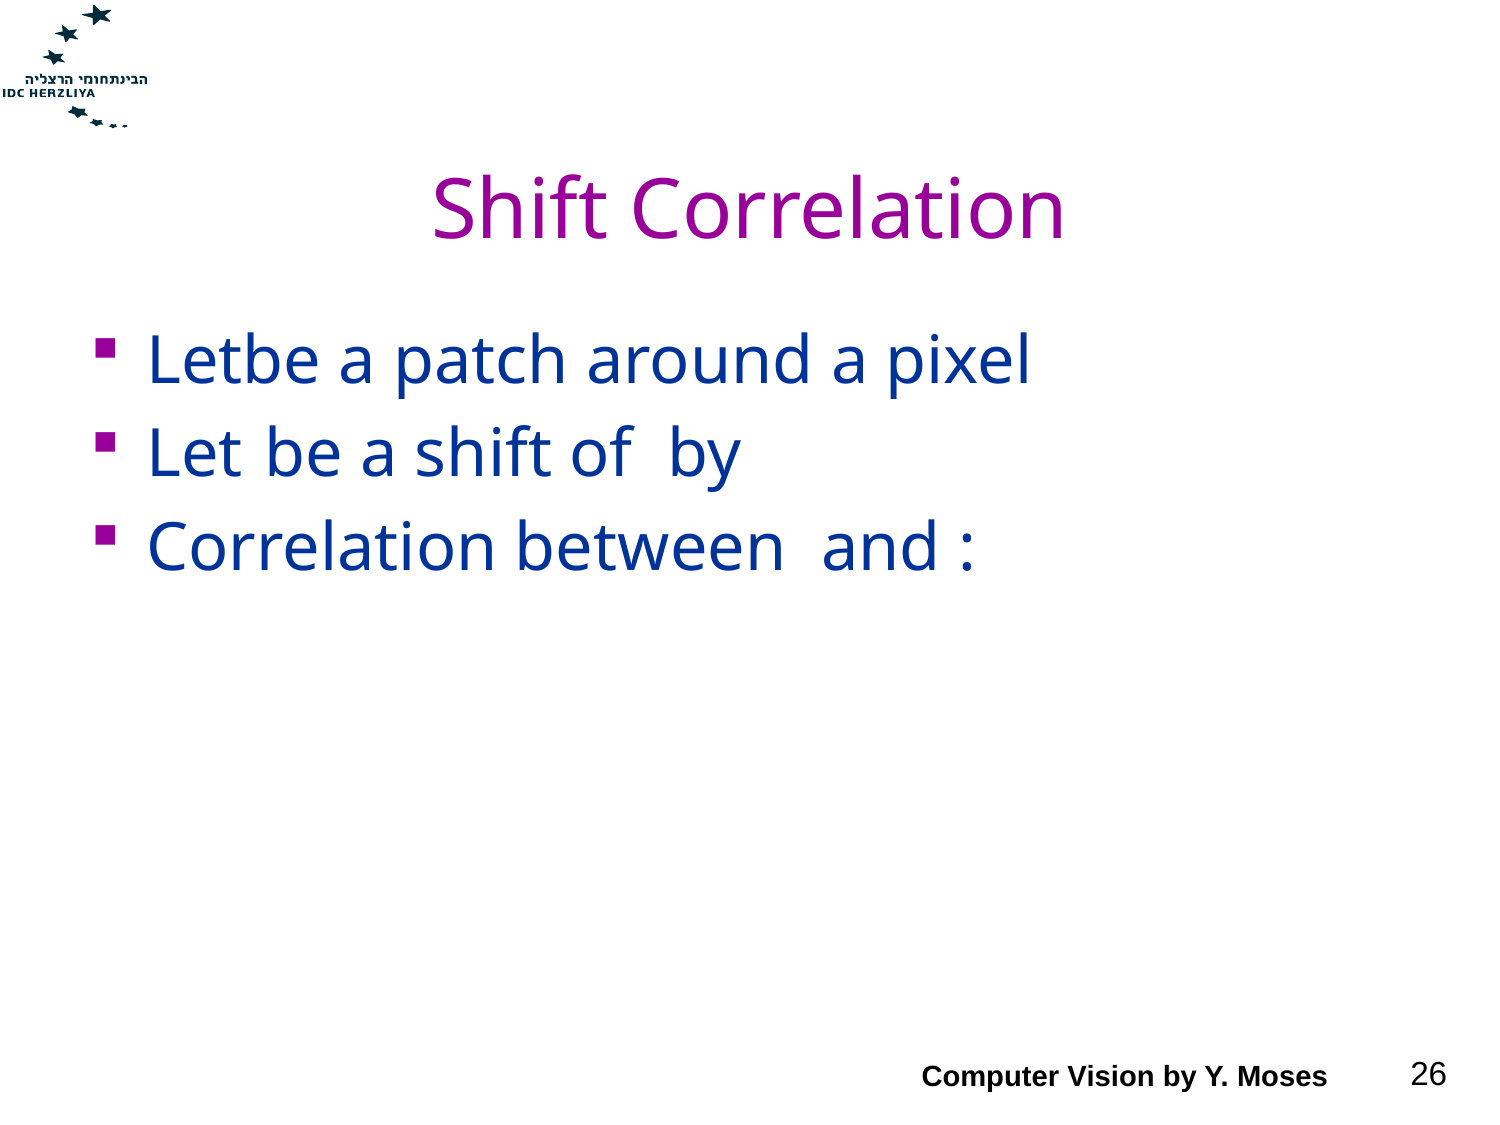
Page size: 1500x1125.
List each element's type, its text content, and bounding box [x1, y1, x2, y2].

slide_number 26 [1363, 1024, 1463, 1101]
picture [0, 0, 150, 134]
title Shift Correlation [112, 74, 1388, 263]
footer Computer Vision by Y. Moses [887, 1024, 1363, 1101]
